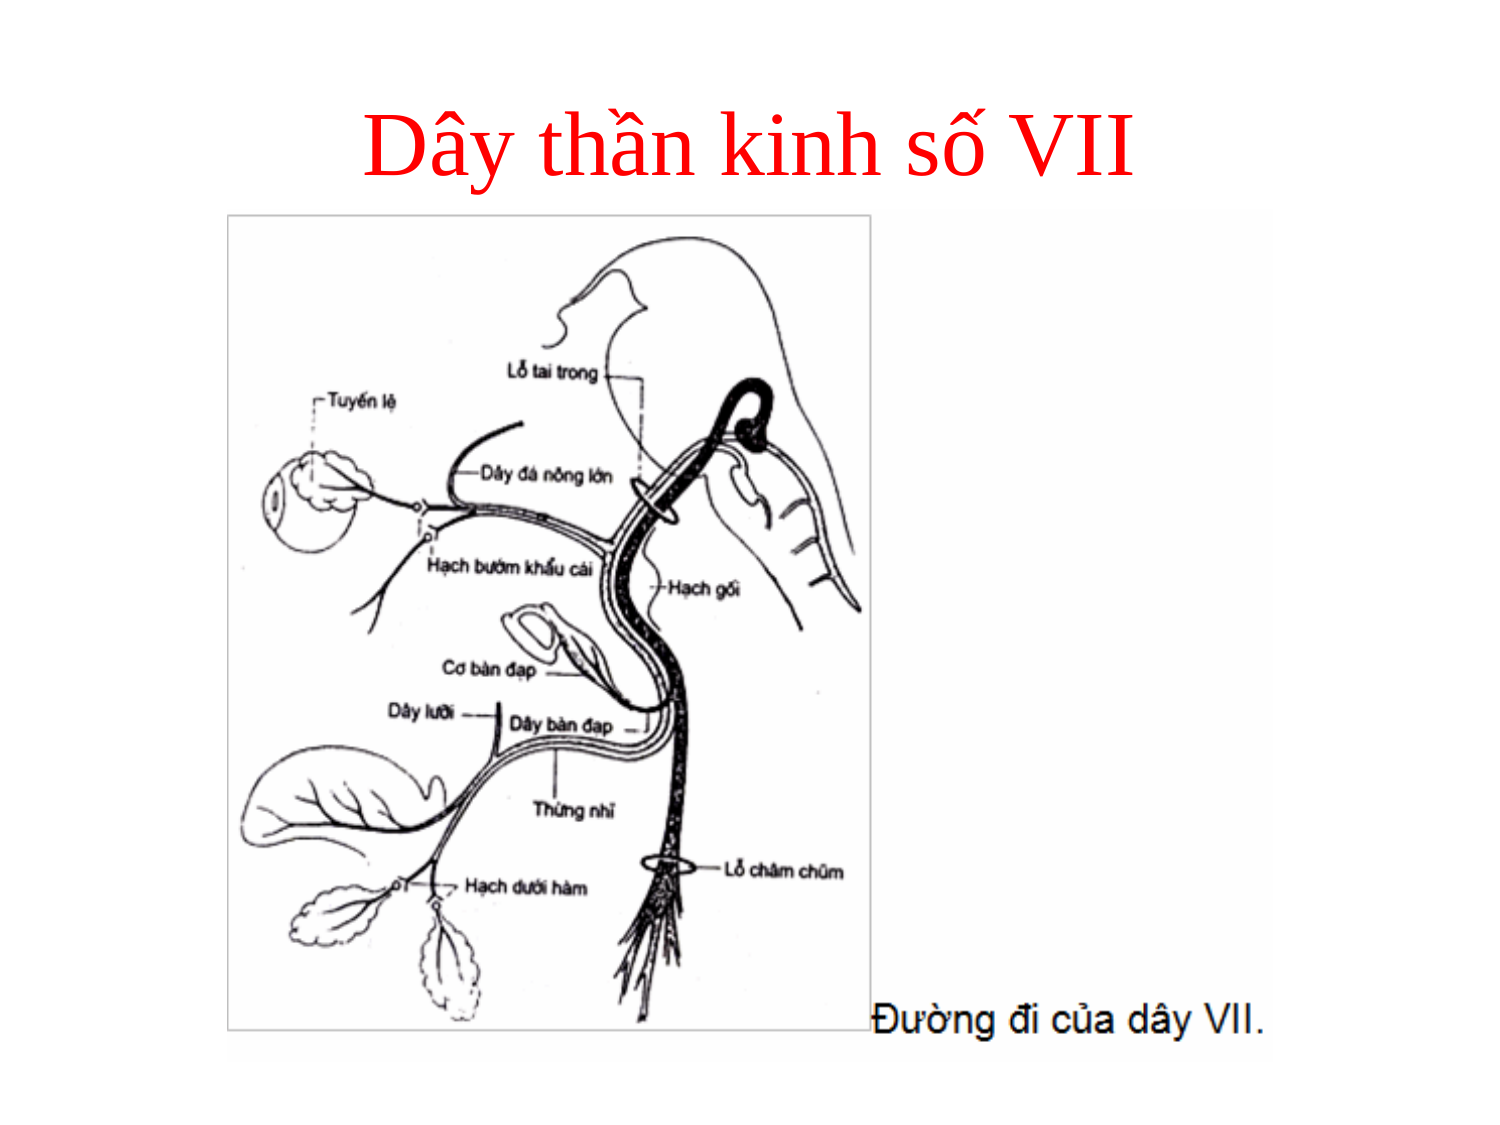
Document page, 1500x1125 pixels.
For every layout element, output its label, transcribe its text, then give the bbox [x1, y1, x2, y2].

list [227, 209, 1273, 1062]
title Dây thần kinh số VII [74, 44, 1426, 233]
